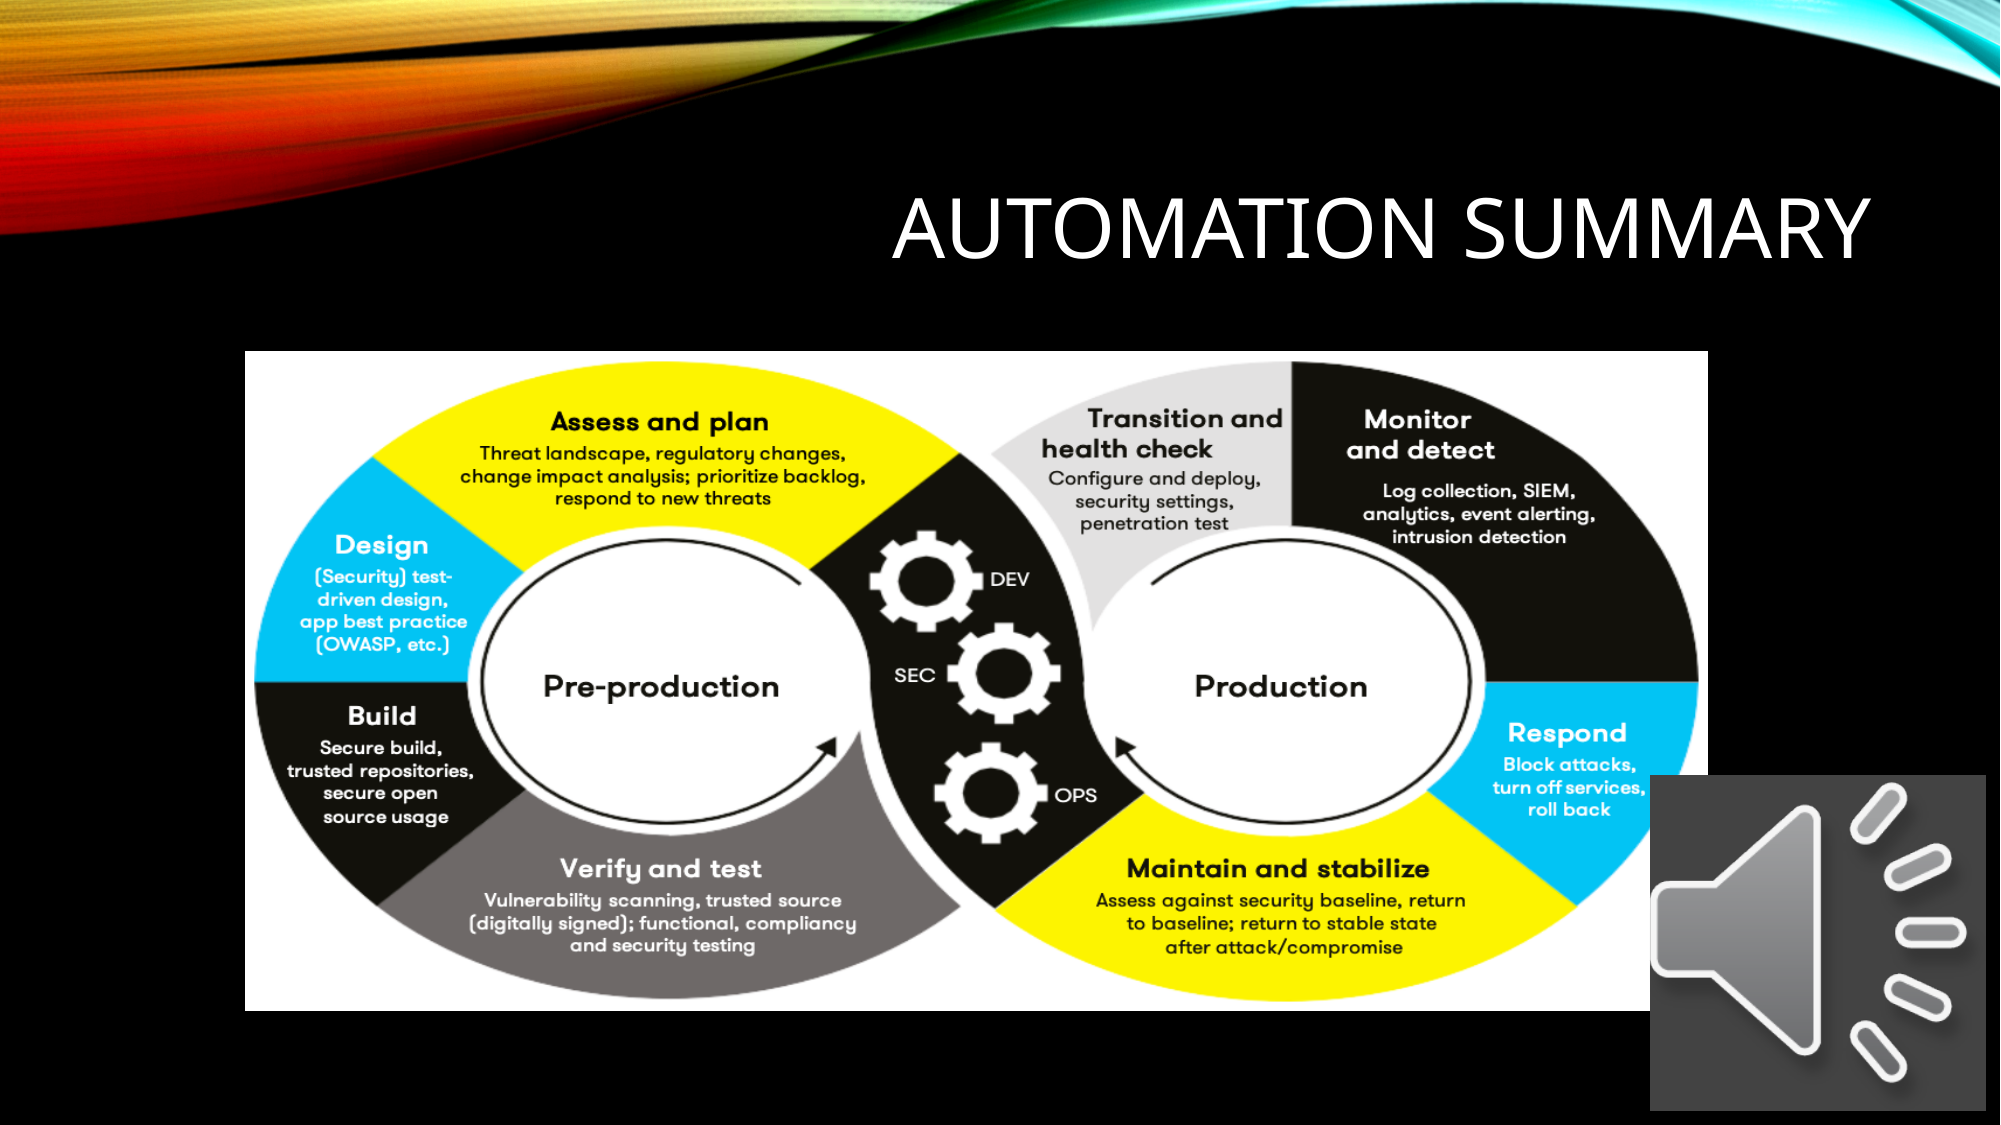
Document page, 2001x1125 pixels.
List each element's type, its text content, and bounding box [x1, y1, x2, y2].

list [245, 351, 1709, 1011]
picture [0, 0, 2000, 237]
picture [1648, 773, 1987, 1112]
title AUTOMATION SUMMARY [474, 125, 1888, 338]
